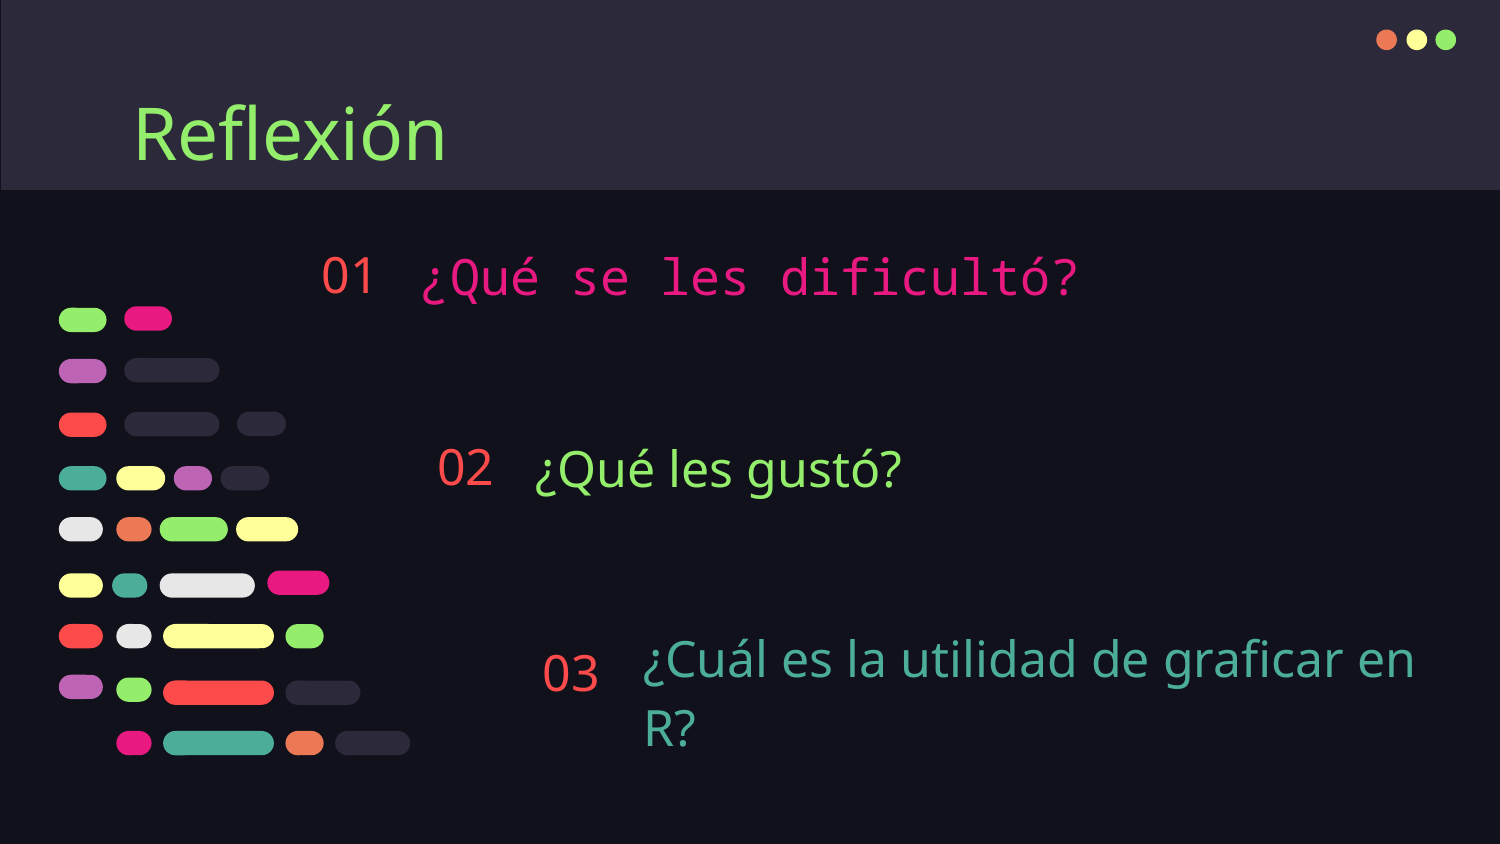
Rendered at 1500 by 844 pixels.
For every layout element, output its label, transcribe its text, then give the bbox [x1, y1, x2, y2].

title Reflexión [116, 72, 1382, 167]
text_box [58, 306, 411, 756]
subtitle ¿Qué les gustó? [520, 433, 1212, 513]
title 01 [306, 241, 405, 304]
title 02 [422, 433, 520, 498]
title 03 [528, 644, 627, 699]
subtitle ¿Qué se les dificultó? [405, 241, 1376, 321]
subtitle ¿Cuál es la utilidad de graficar en R? [628, 691, 1442, 772]
